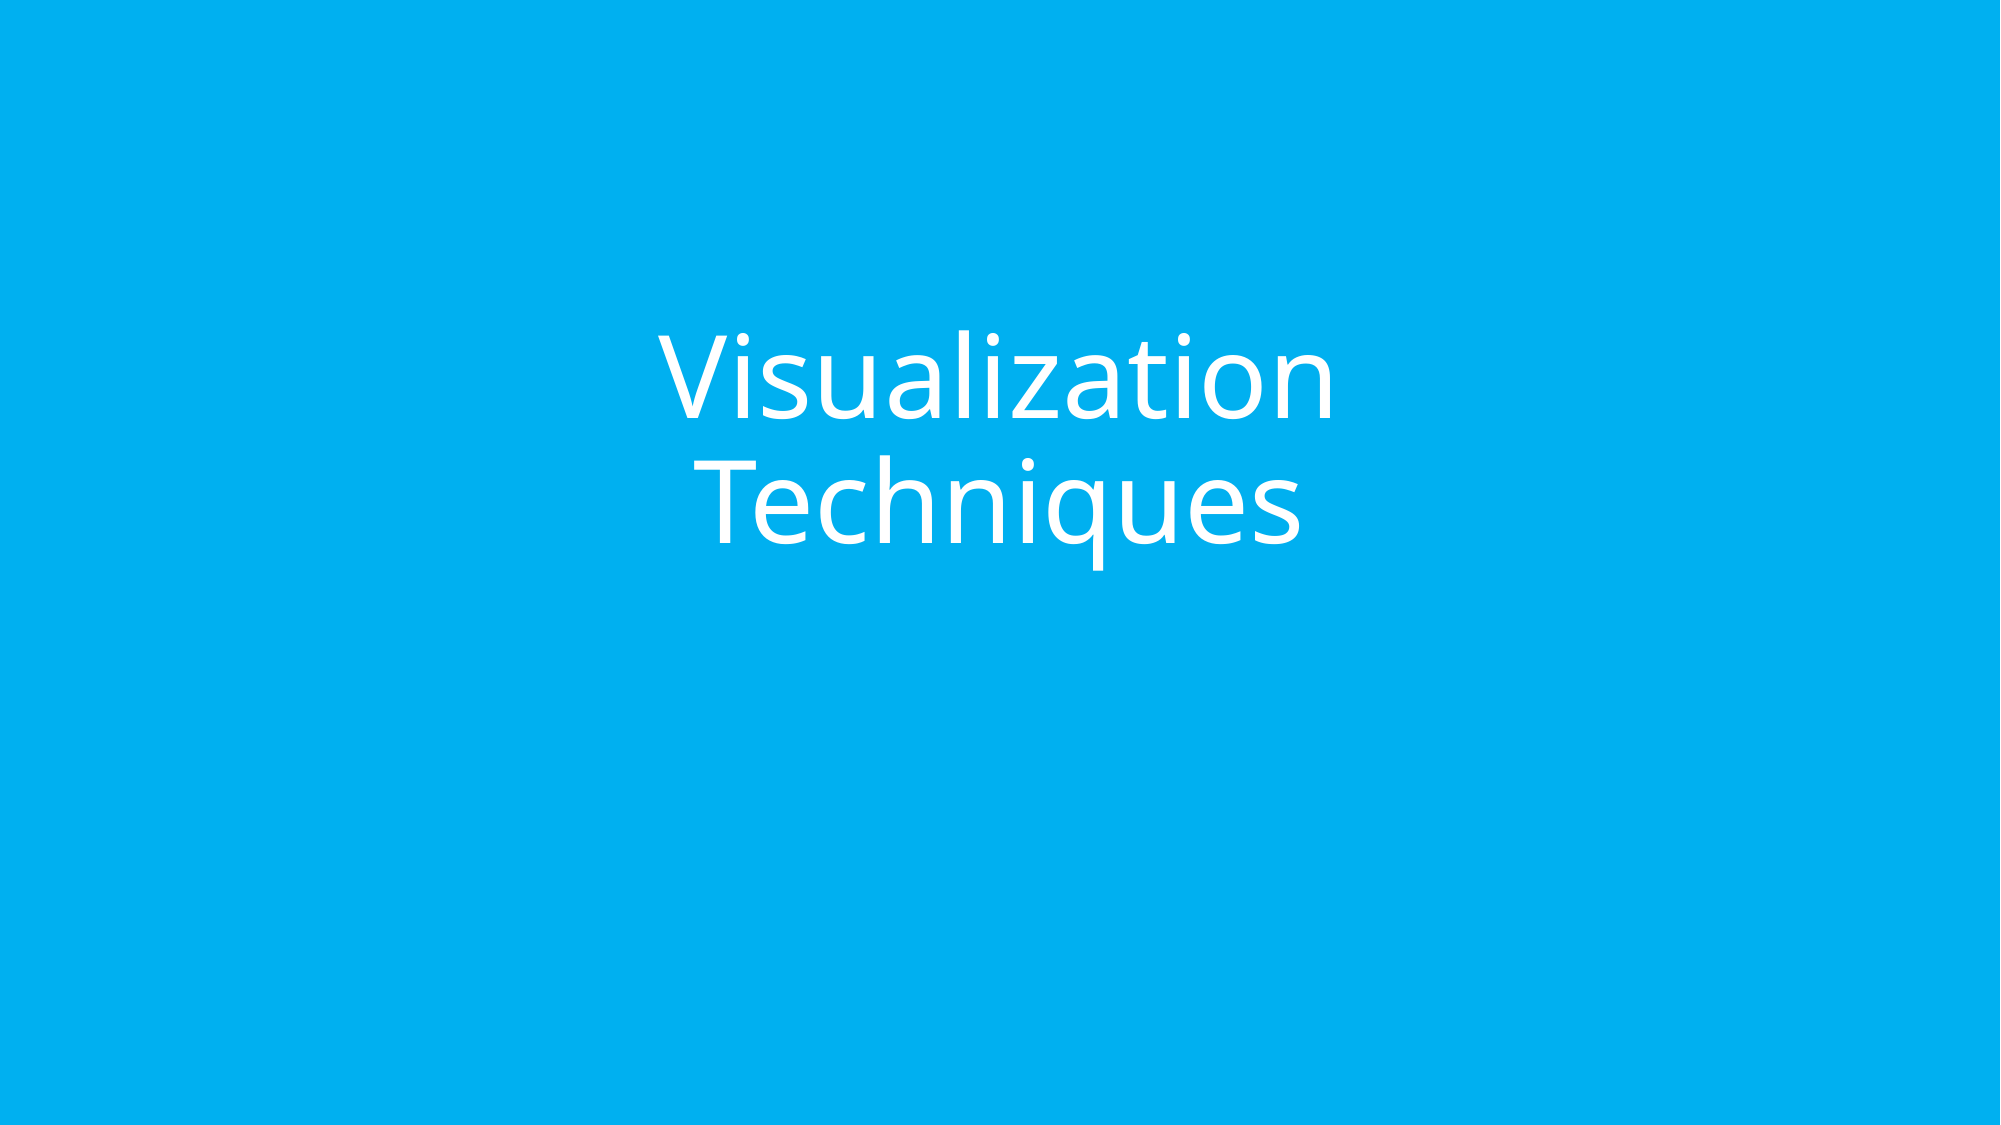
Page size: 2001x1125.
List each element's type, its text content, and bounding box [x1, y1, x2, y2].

title Visualization Techniques [249, 184, 1750, 576]
